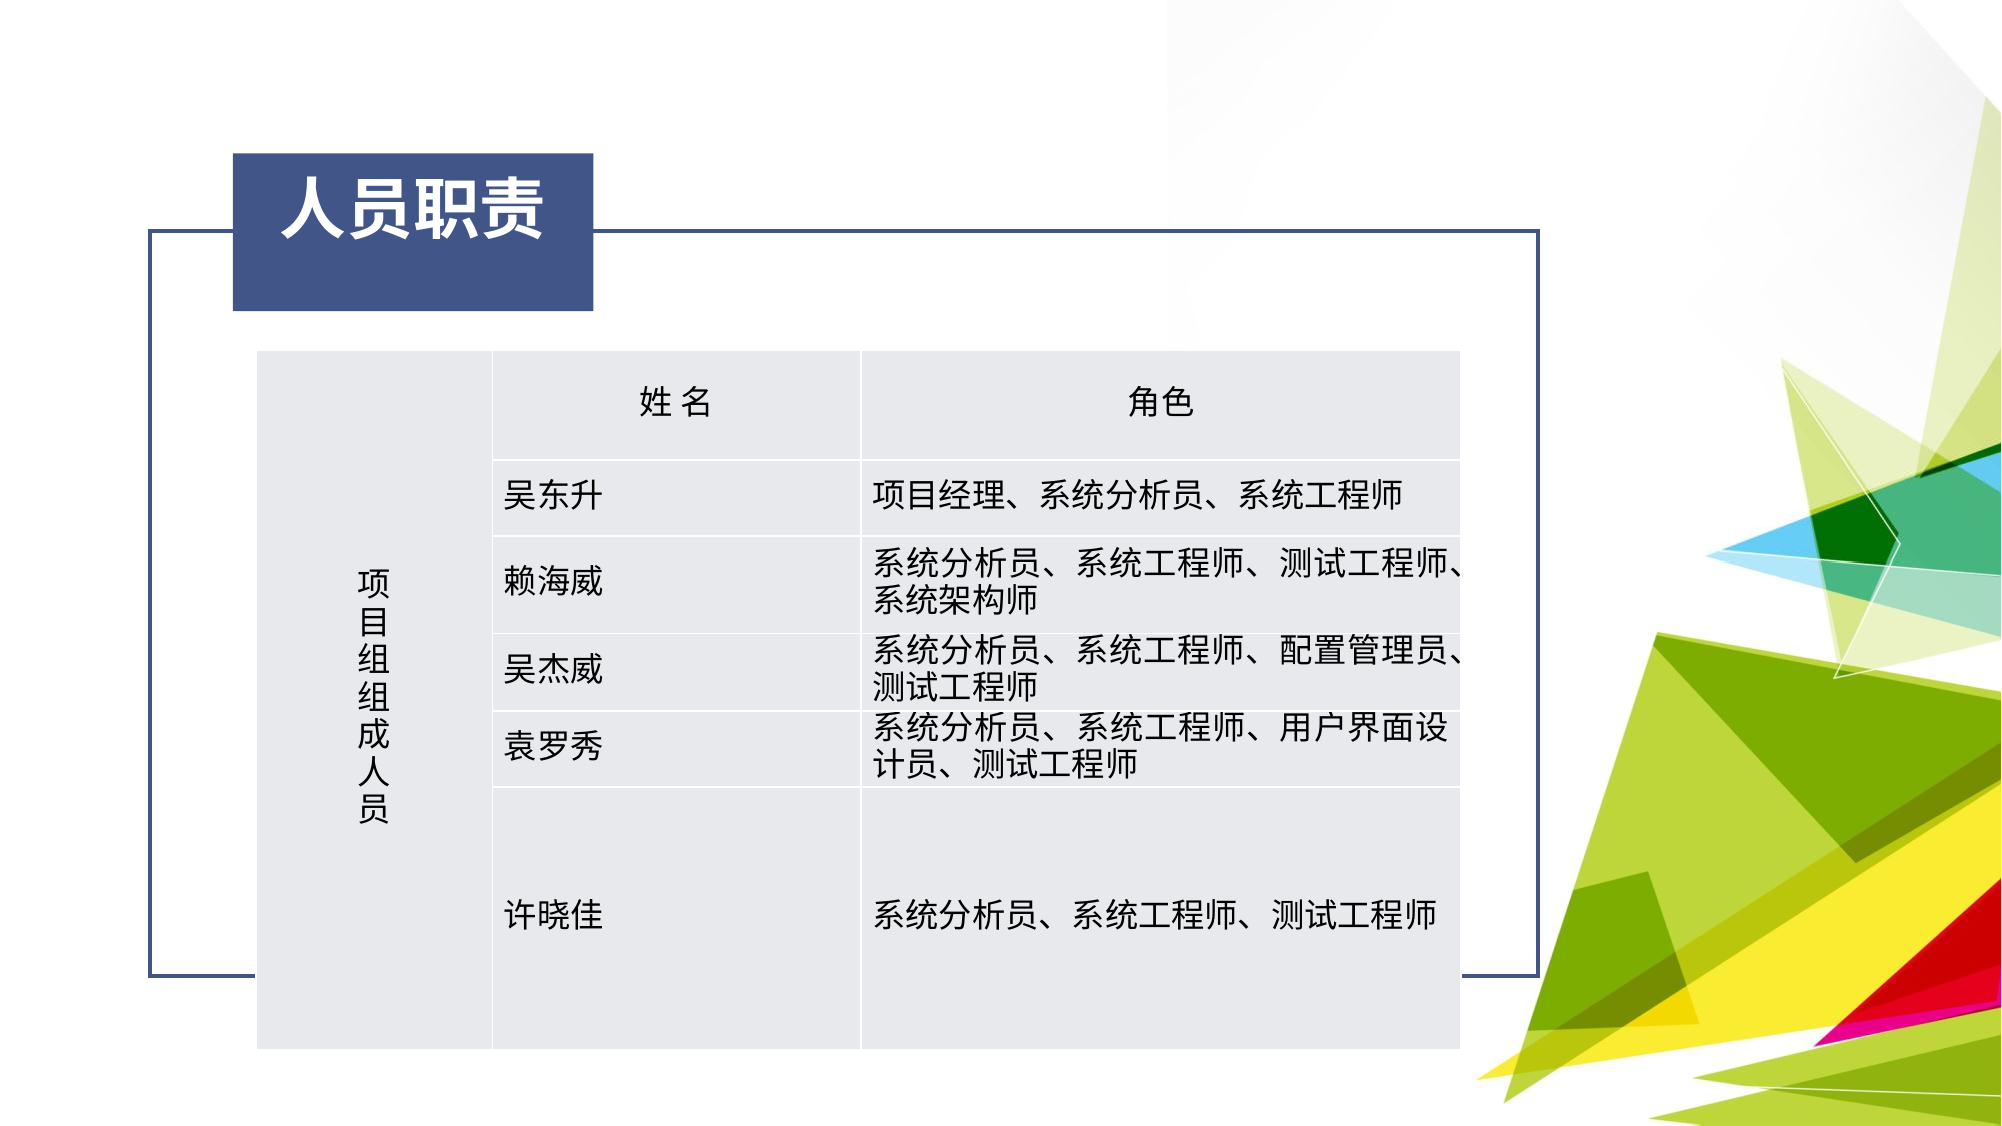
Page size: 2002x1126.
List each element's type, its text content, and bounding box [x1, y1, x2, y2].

table_cell 系统分析员、系统工程师、配置管理员、测试工程师 [862, 634, 1460, 710]
table_cell 系统分析员、系统工程师、测试工程师 [862, 788, 1460, 1049]
table_cell 袁罗秀 [493, 712, 860, 786]
text_box 人员职责 [241, 159, 585, 255]
table_header 姓 名 [493, 351, 860, 459]
table_cell 系统分析员、系统工程师、测试工程师、系统架构师 [862, 537, 1460, 633]
text_box [150, 230, 1539, 976]
table_cell 吴东升 [493, 461, 860, 535]
table_header 项 目 组 组 成 人 员 [257, 351, 492, 1049]
table_cell 系统分析员、系统工程师、用户界面设计员、测试工程师 [862, 712, 1460, 786]
picture [0, 0, 2001, 1126]
table_cell 项目经理、系统分析员、系统工程师 [862, 461, 1460, 535]
table_header 角色 [862, 351, 1460, 459]
table_cell 赖海威 [493, 537, 860, 633]
table_cell 许晓佳 [493, 788, 860, 1049]
table_cell 吴杰威 [493, 634, 860, 710]
text_box [232, 153, 594, 312]
